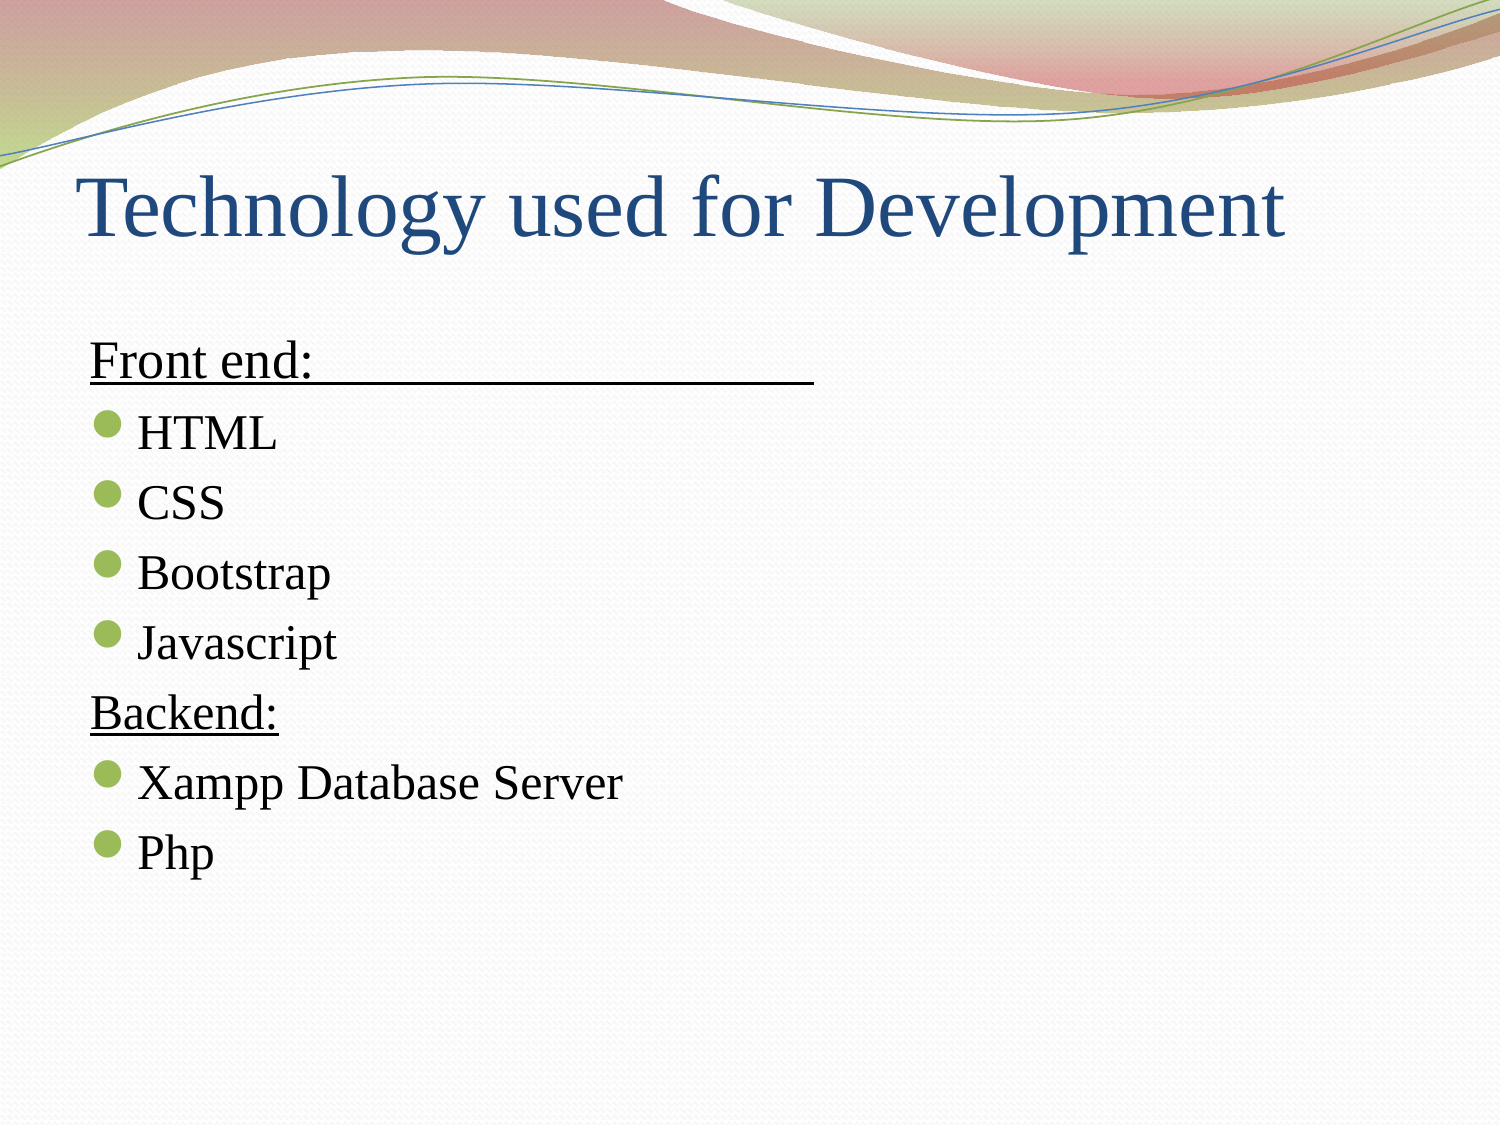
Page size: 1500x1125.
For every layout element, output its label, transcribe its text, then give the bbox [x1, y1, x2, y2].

title Technology used for Development [75, 66, 1425, 254]
list Front end: HTML CSS Bootstrap Javascript Backend: Xampp Database Server Php [75, 317, 1425, 1038]
